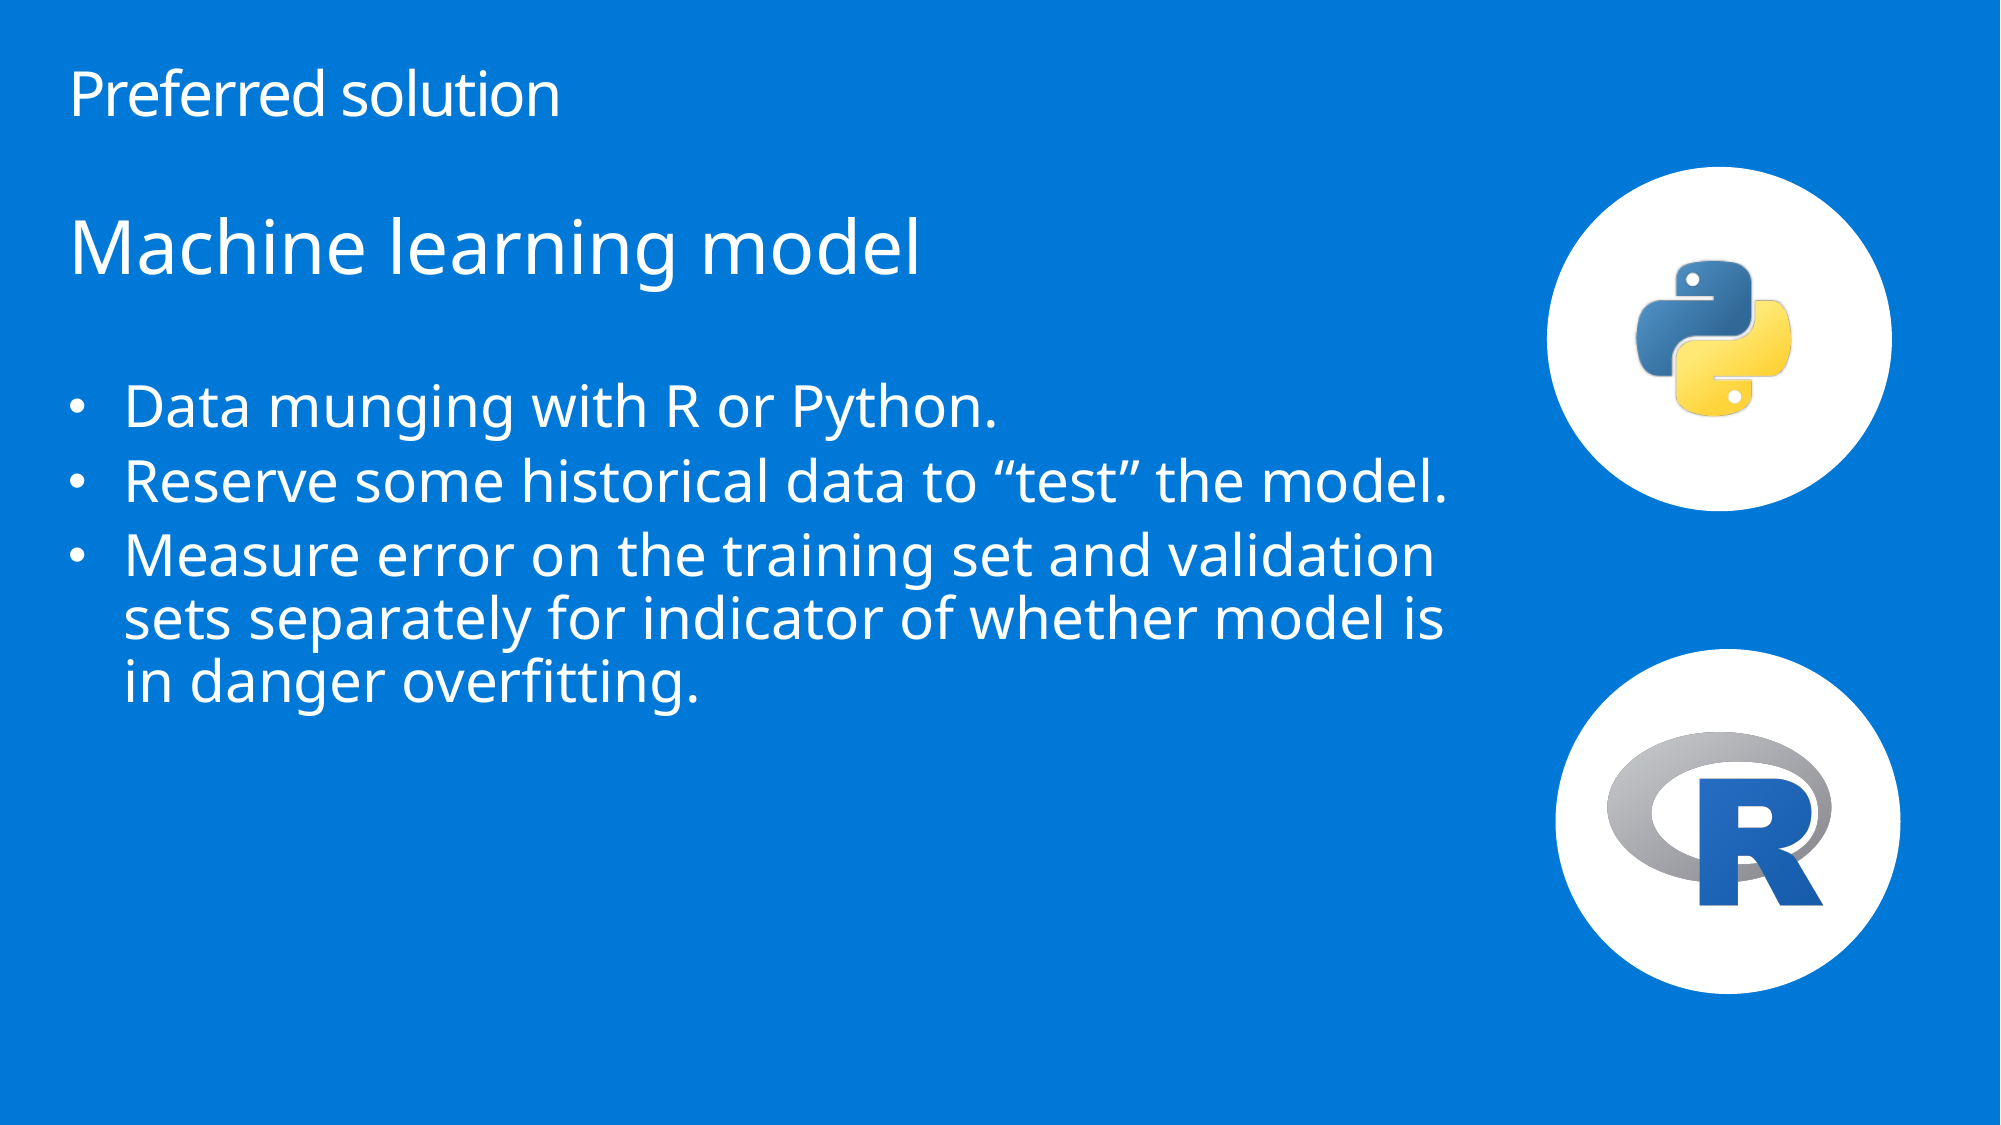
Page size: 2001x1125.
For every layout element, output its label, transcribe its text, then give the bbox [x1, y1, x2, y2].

title Preferred solution [44, 47, 1957, 196]
list Machine learning model Data munging with R or Python. Reserve some historical data to “test” the model. Measure error on the training set and validation sets separately for indicator of whether model is in danger overfitting. [44, 195, 1522, 1091]
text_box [1546, 166, 1901, 995]
